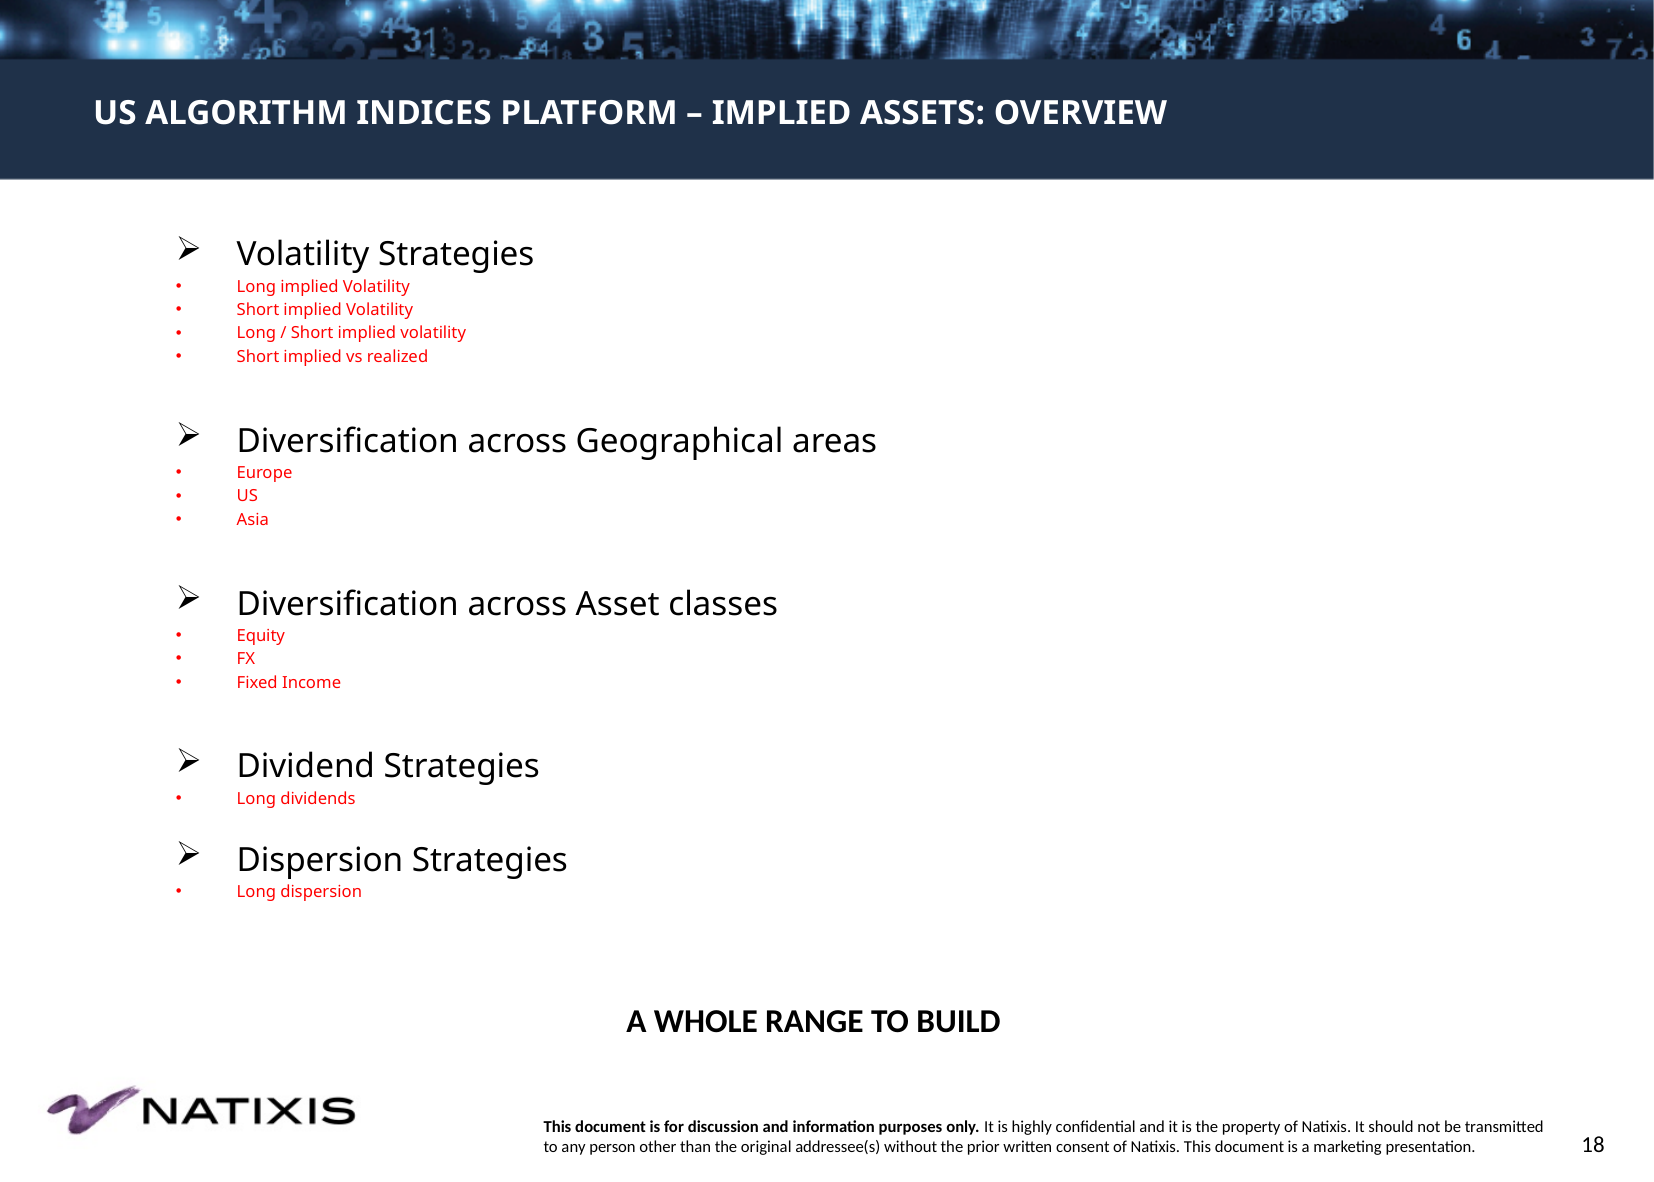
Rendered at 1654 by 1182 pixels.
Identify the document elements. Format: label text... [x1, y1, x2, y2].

text_box Volatility Strategies Long implied Volatility Short implied Volatility Long / Short implied volatility Short implied vs realized Diversification across Geographical areas Europe US Asia Diversification across Asset classes Equity FX Fixed Income Dividend Strategies Long dividends Dispersion Strategies Long dispersion [159, 809, 1571, 969]
slide_number 18 [1235, 1111, 1622, 1175]
picture [0, 0, 1654, 180]
text_box A WHOLE RANGE TO BUILD [71, 992, 1557, 1075]
text_box Volatility Strategies Long implied Volatility Short implied Volatility Long / Short implied volatility Short implied vs realized Diversification across Geographical areas Europe US Asia Diversification across Asset classes Equity FX Fixed Income Dividend Strategies Long dividends Dispersion Strategies Long dispersion [159, 224, 1571, 797]
title US ALGORITHM INDICES PLATFORM – IMPLIED ASSETS: OVERVIEW [76, 82, 1562, 166]
picture [19, 1060, 411, 1160]
